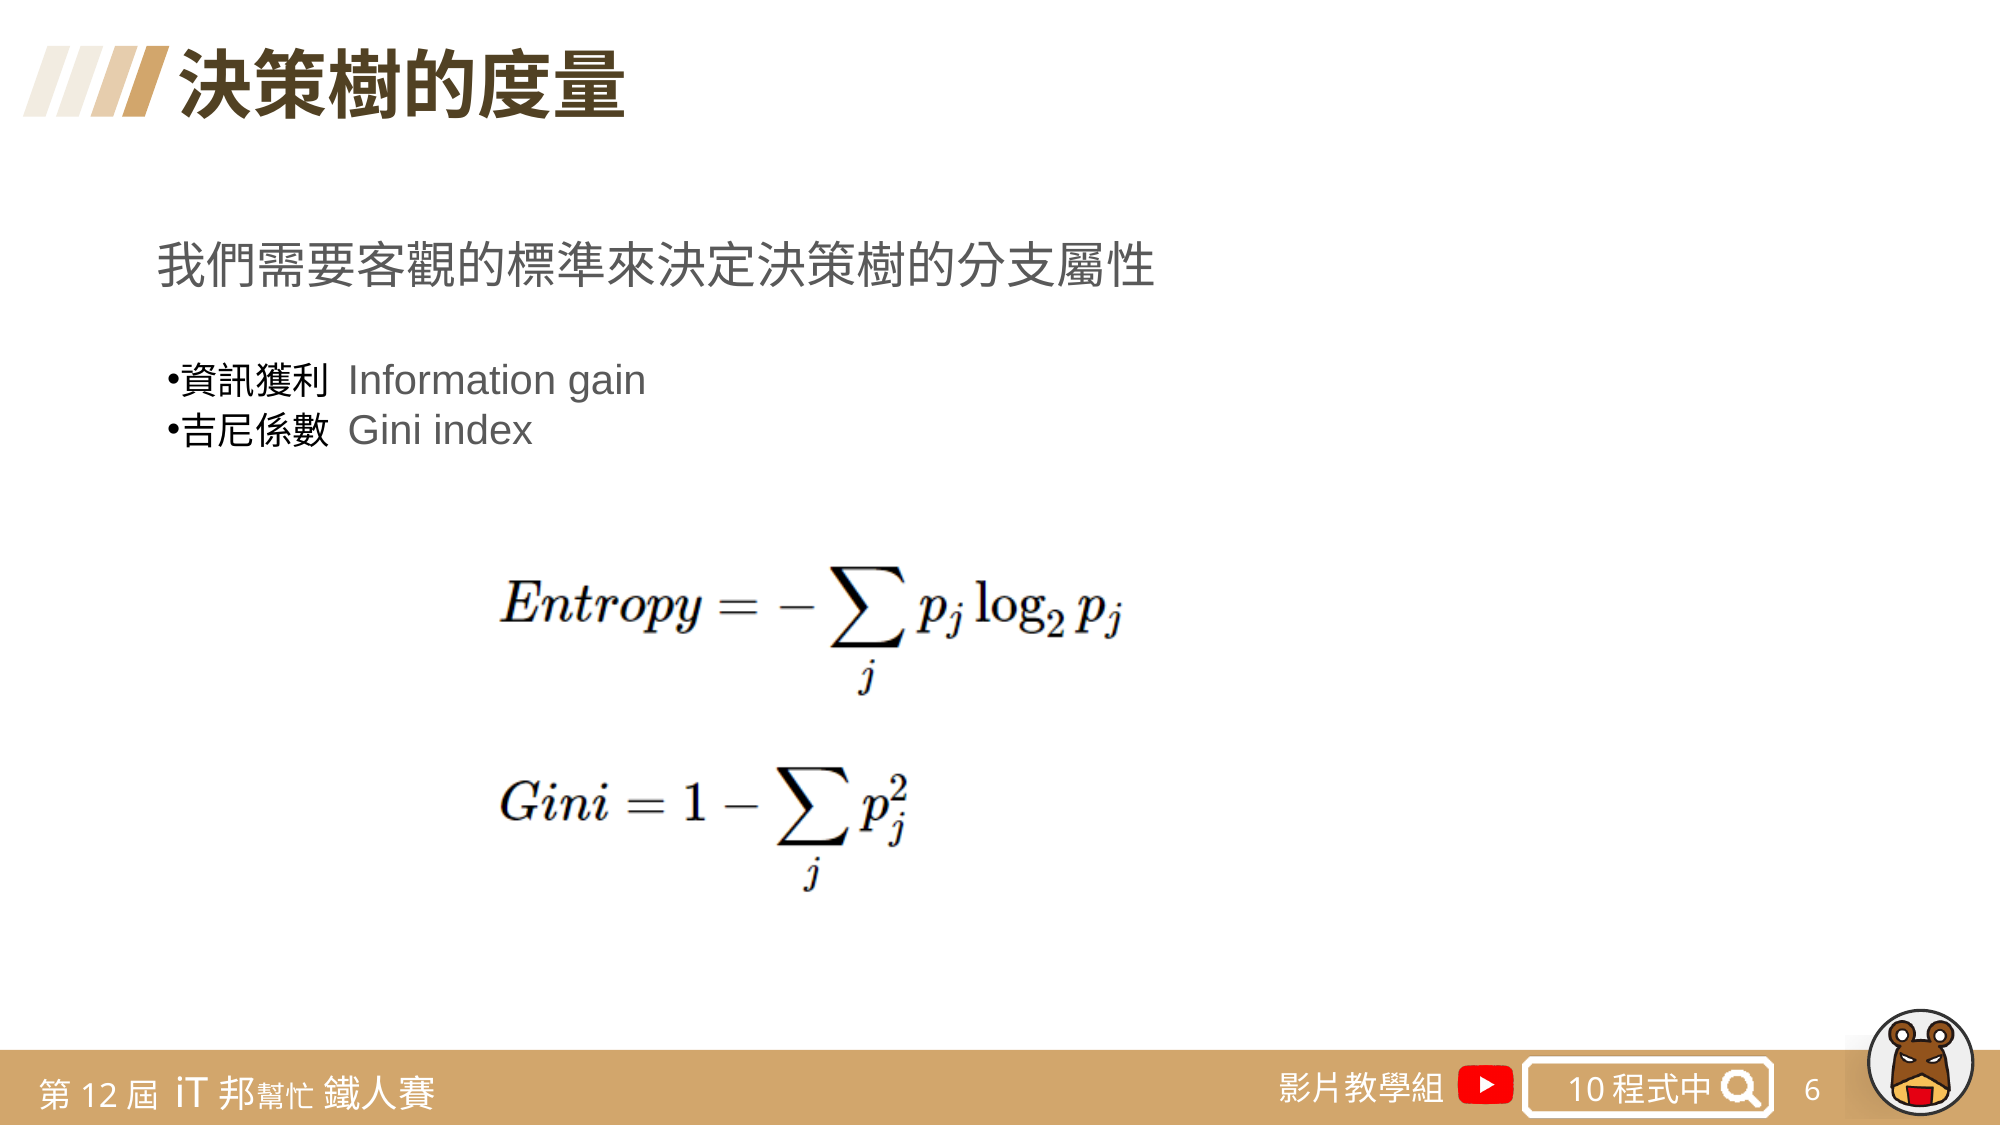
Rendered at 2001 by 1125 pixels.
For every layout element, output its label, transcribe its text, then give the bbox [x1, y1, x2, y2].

text_box 我們需要客觀的標準來決定決策樹的分支屬性 [141, 226, 1172, 301]
picture [1410, 962, 1774, 1125]
text_box 資訊獲利 Information gain 吉尼係數 Gini index [152, 345, 662, 461]
list 決策樹的度量 [162, 40, 1691, 138]
picture [495, 550, 1144, 706]
picture [1871, 1012, 1971, 1112]
picture [495, 746, 924, 902]
